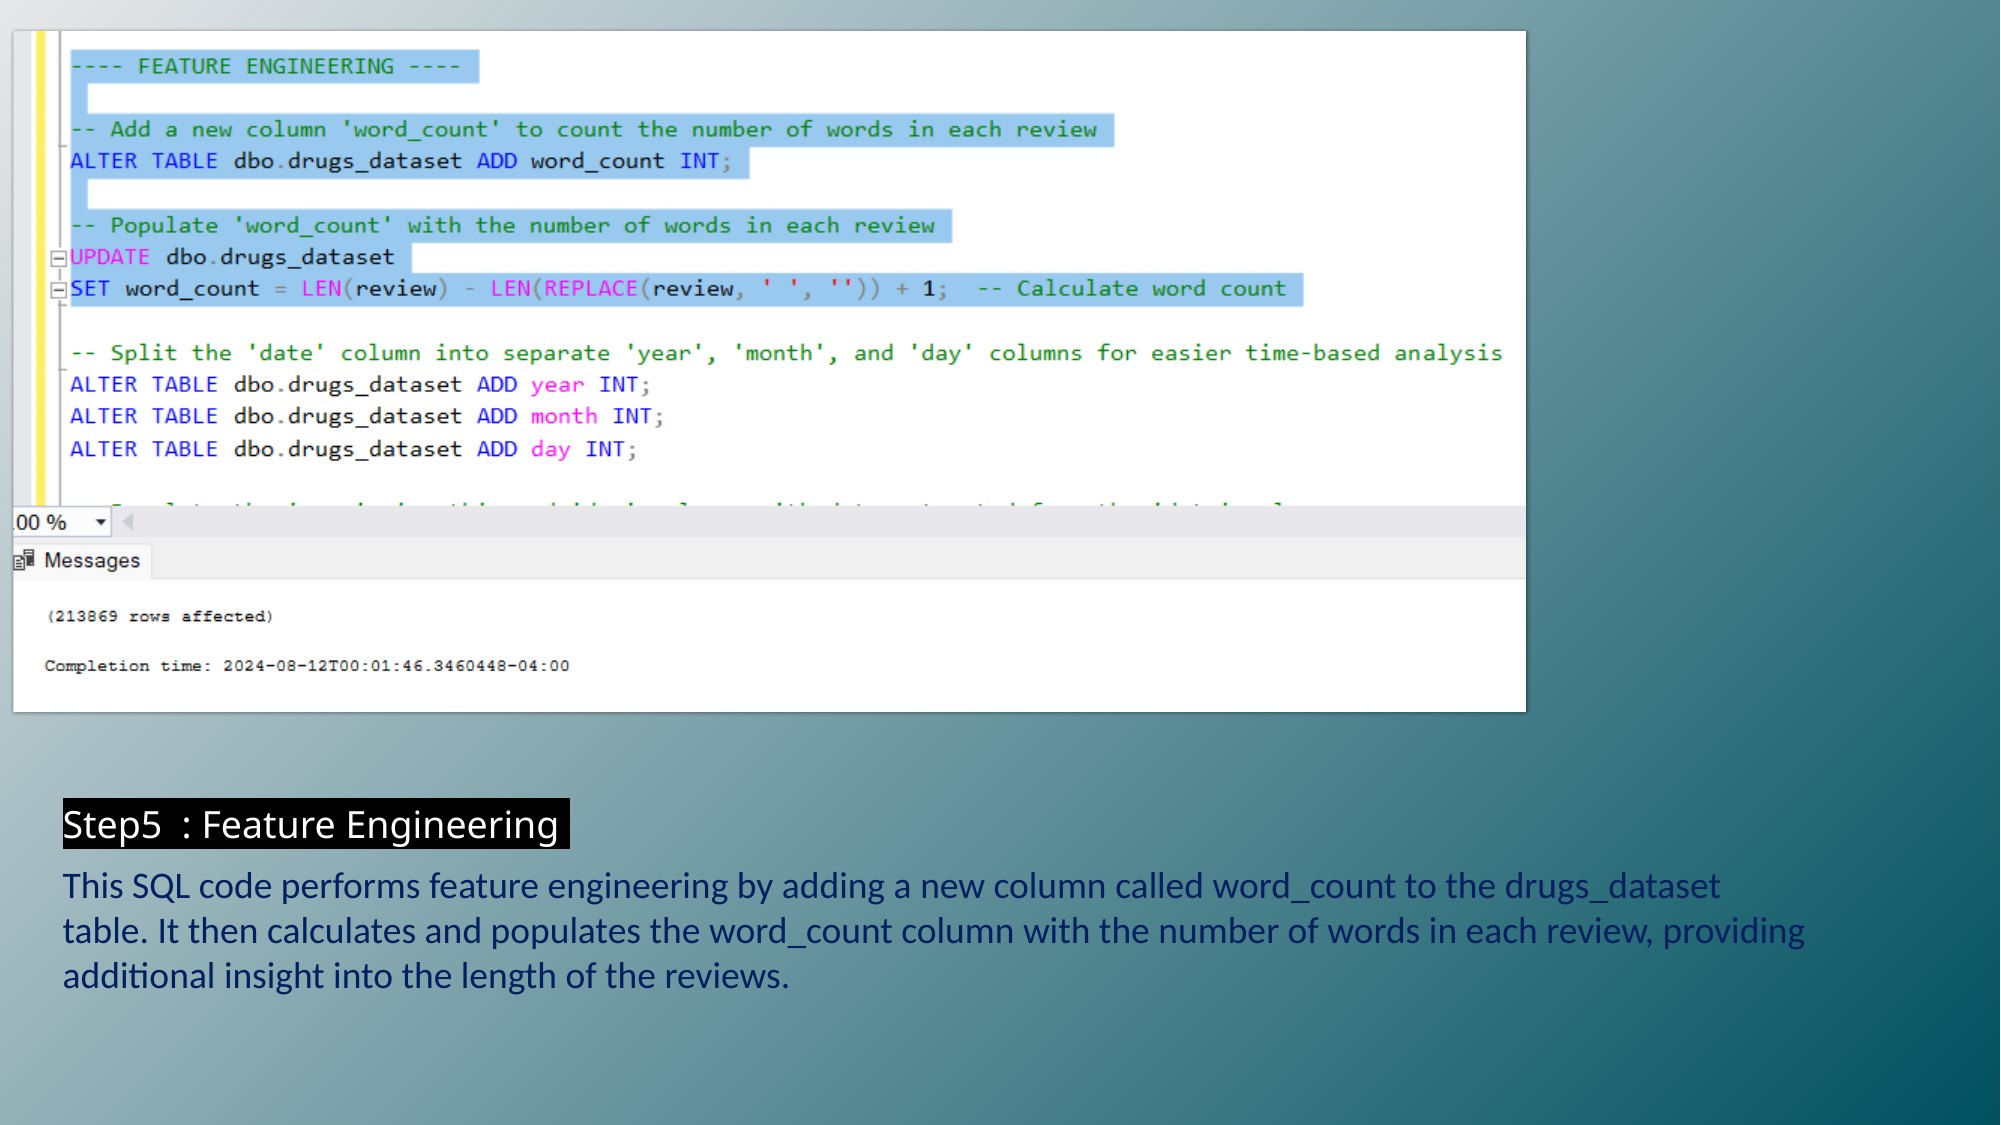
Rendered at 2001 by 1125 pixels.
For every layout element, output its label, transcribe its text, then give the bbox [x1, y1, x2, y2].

text_box This SQL code performs feature engineering by adding a new column called word_count to the drugs_dataset table. It then calculates and populates the word_count column with the number of words in each review, providing additional insight into the length of the reviews. [47, 853, 1829, 1004]
text_box Step5 : Feature Engineering [47, 793, 1057, 853]
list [13, 31, 1527, 712]
